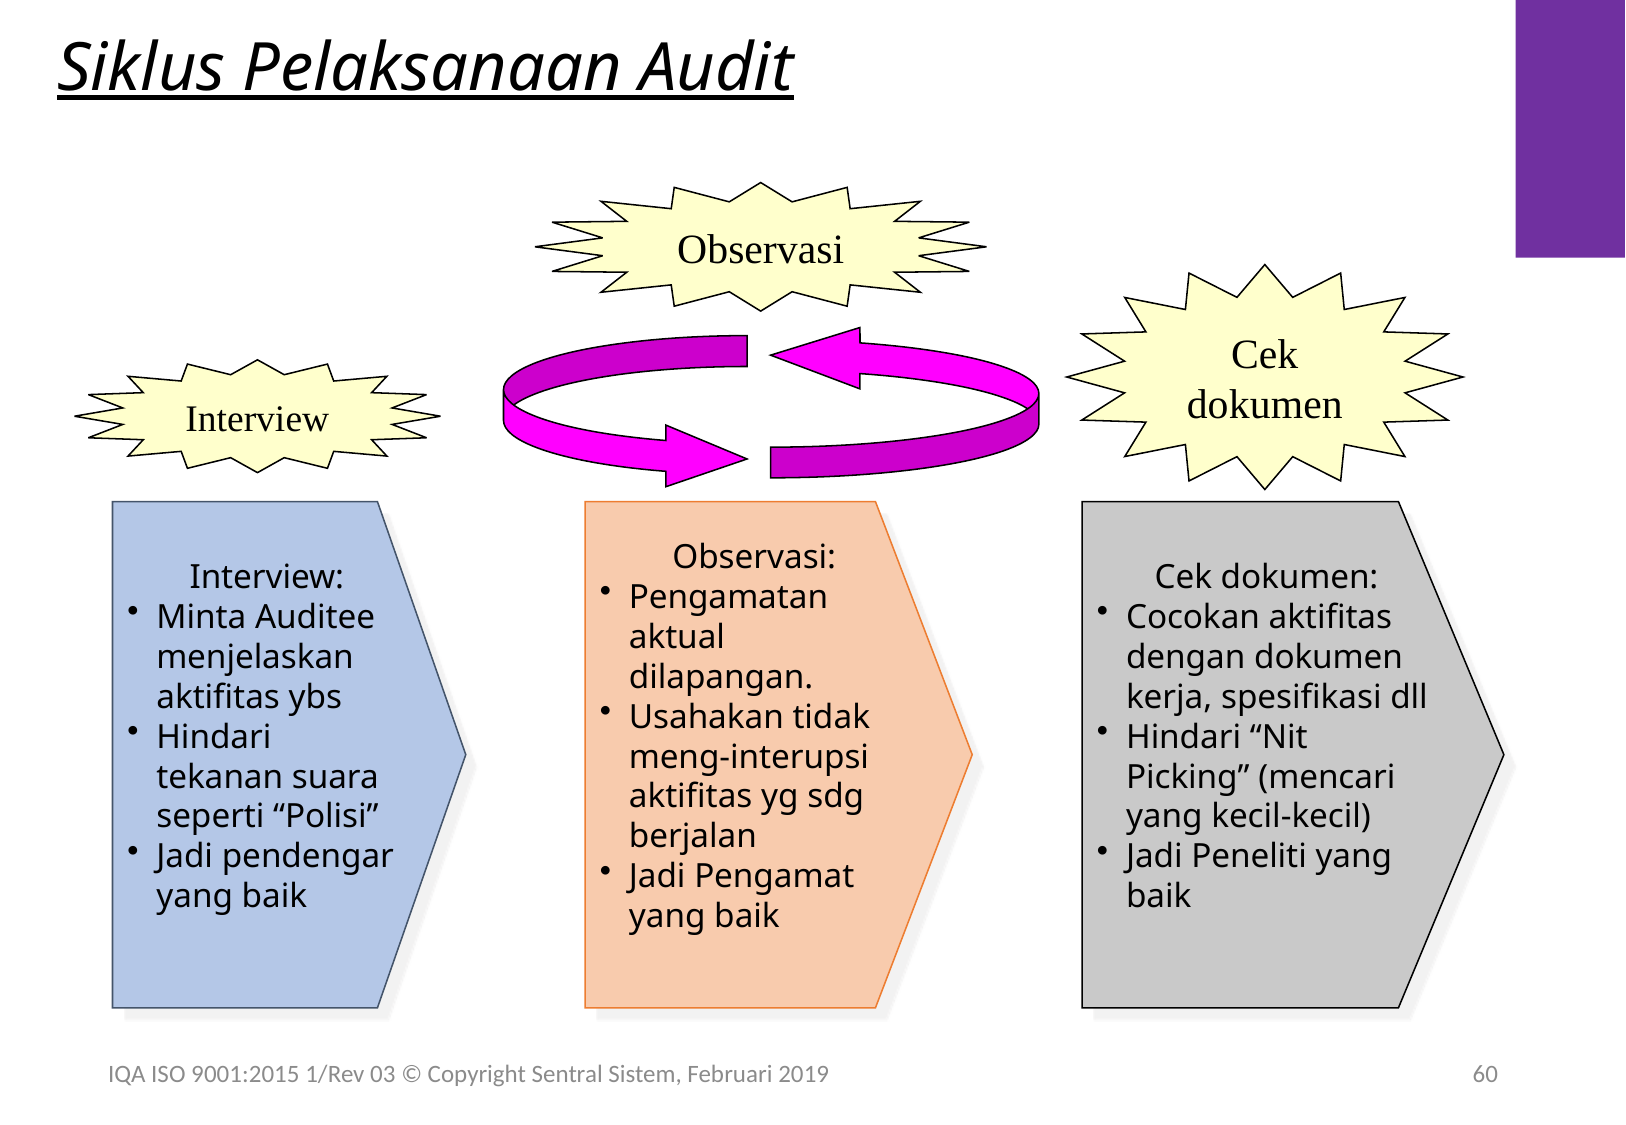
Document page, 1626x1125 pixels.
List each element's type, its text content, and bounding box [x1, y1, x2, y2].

text_box Interview [74, 359, 441, 473]
text_box Observasi [534, 182, 987, 312]
text_box [503, 335, 748, 487]
text_box Cek dokumen [1066, 264, 1463, 490]
slide_number 60 [1147, 1042, 1514, 1103]
text_box Interview: Minta Auditee menjelaskan aktifitas ybs Hindari tekanan suara seperti “Polisi” Jadi pendengar yang baik [112, 501, 466, 1008]
text_box Observasi: Pengamatan aktual dilapangan. Usahakan tidak meng-interupsi aktifitas yg sdg berjalan Jadi Pengamat yang baik [585, 501, 973, 1008]
text_box Cek dokumen: Cocokan aktifitas dengan dokumen kerja, spesifikasi dll Hindari “Nit Picking” (mencari yang kecil-kecil) Jadi Peneliti yang baik [1082, 501, 1504, 1008]
text_box [770, 327, 1039, 478]
footer IQA ISO 9001:2015 1/Rev 03 © Copyright Sentral Sistem, Februari 2019 [93, 1042, 1087, 1103]
title Siklus Pelaksanaan Audit [39, 0, 813, 113]
text_box [1515, 0, 1625, 259]
